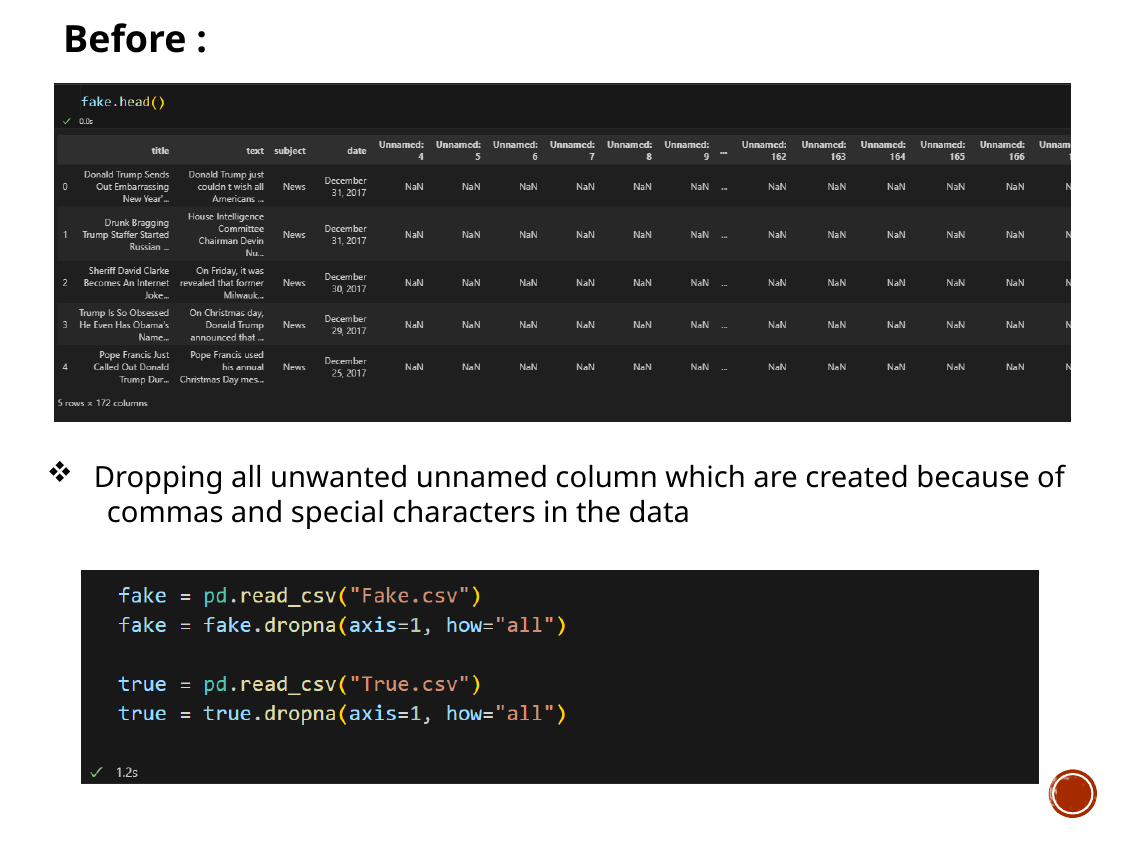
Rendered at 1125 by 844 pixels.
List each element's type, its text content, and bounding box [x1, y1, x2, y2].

text_box Before : [48, 8, 223, 68]
text_box Dropping all unwanted unnamed column which are created because of commas and special characters in the data [32, 451, 1088, 581]
picture [54, 83, 1071, 422]
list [83, 570, 1039, 782]
